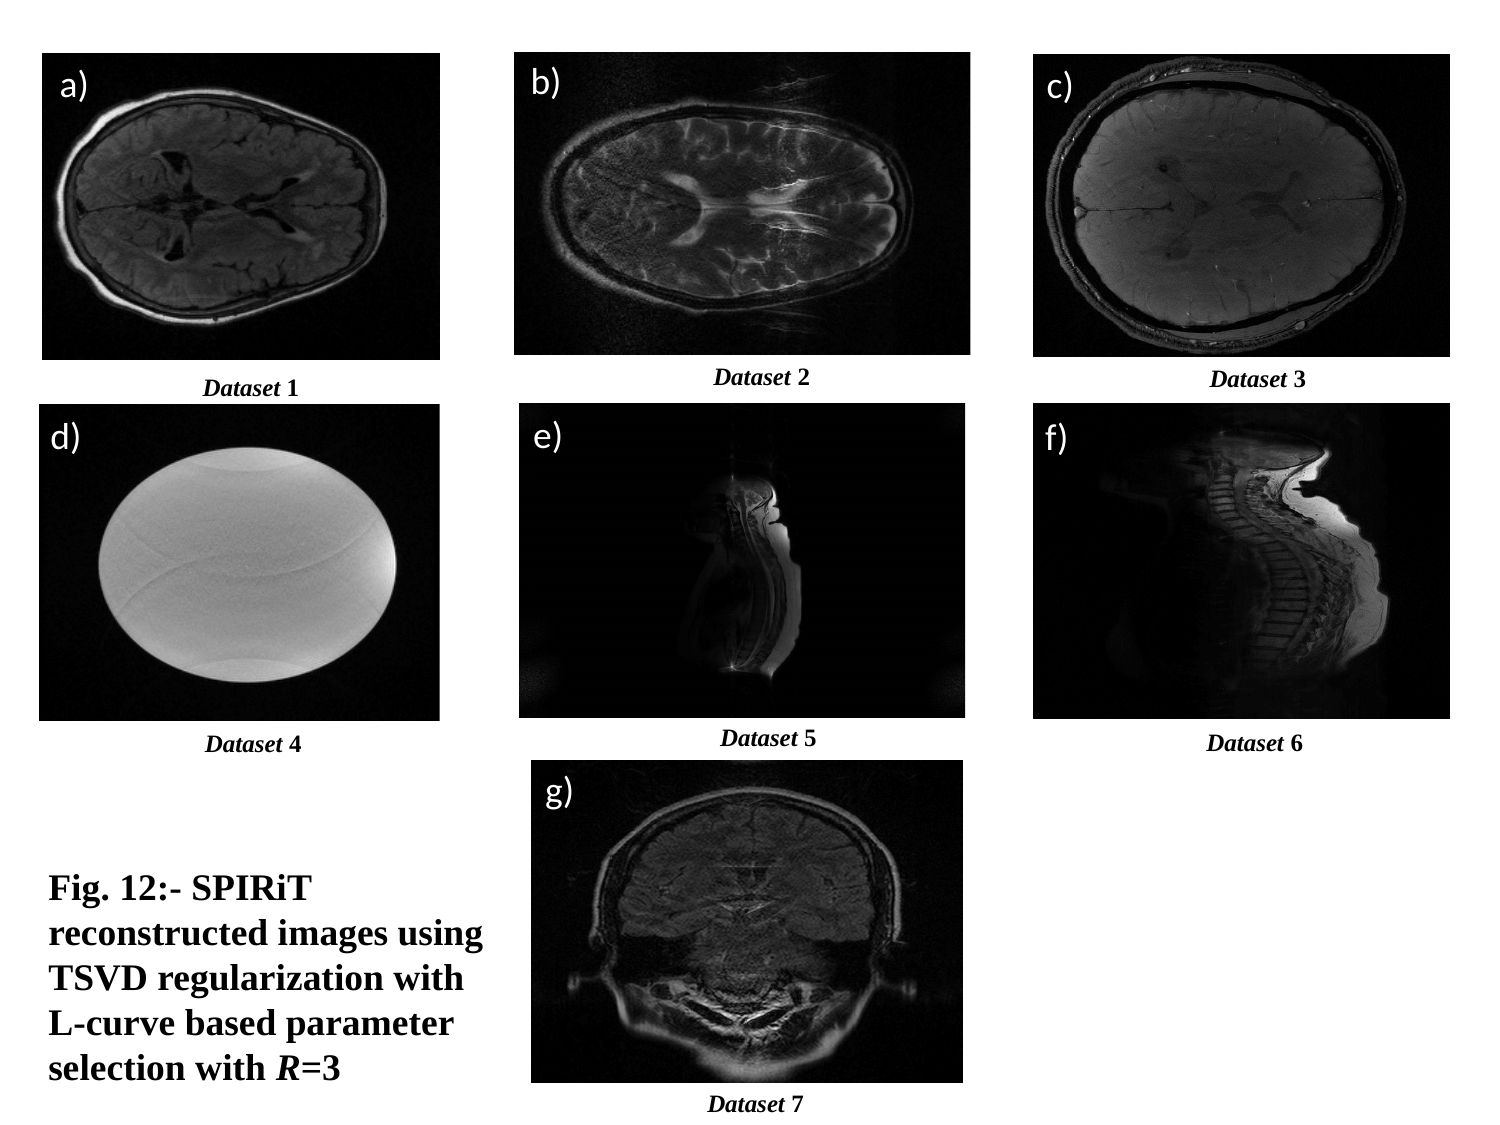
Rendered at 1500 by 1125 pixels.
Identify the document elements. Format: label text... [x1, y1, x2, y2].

picture [0, 24, 1500, 1125]
text_box Fig. 12:- SPIRiT reconstructed images using TSVD regularization with L-curve based parameter selection with R=3 [33, 855, 453, 1096]
